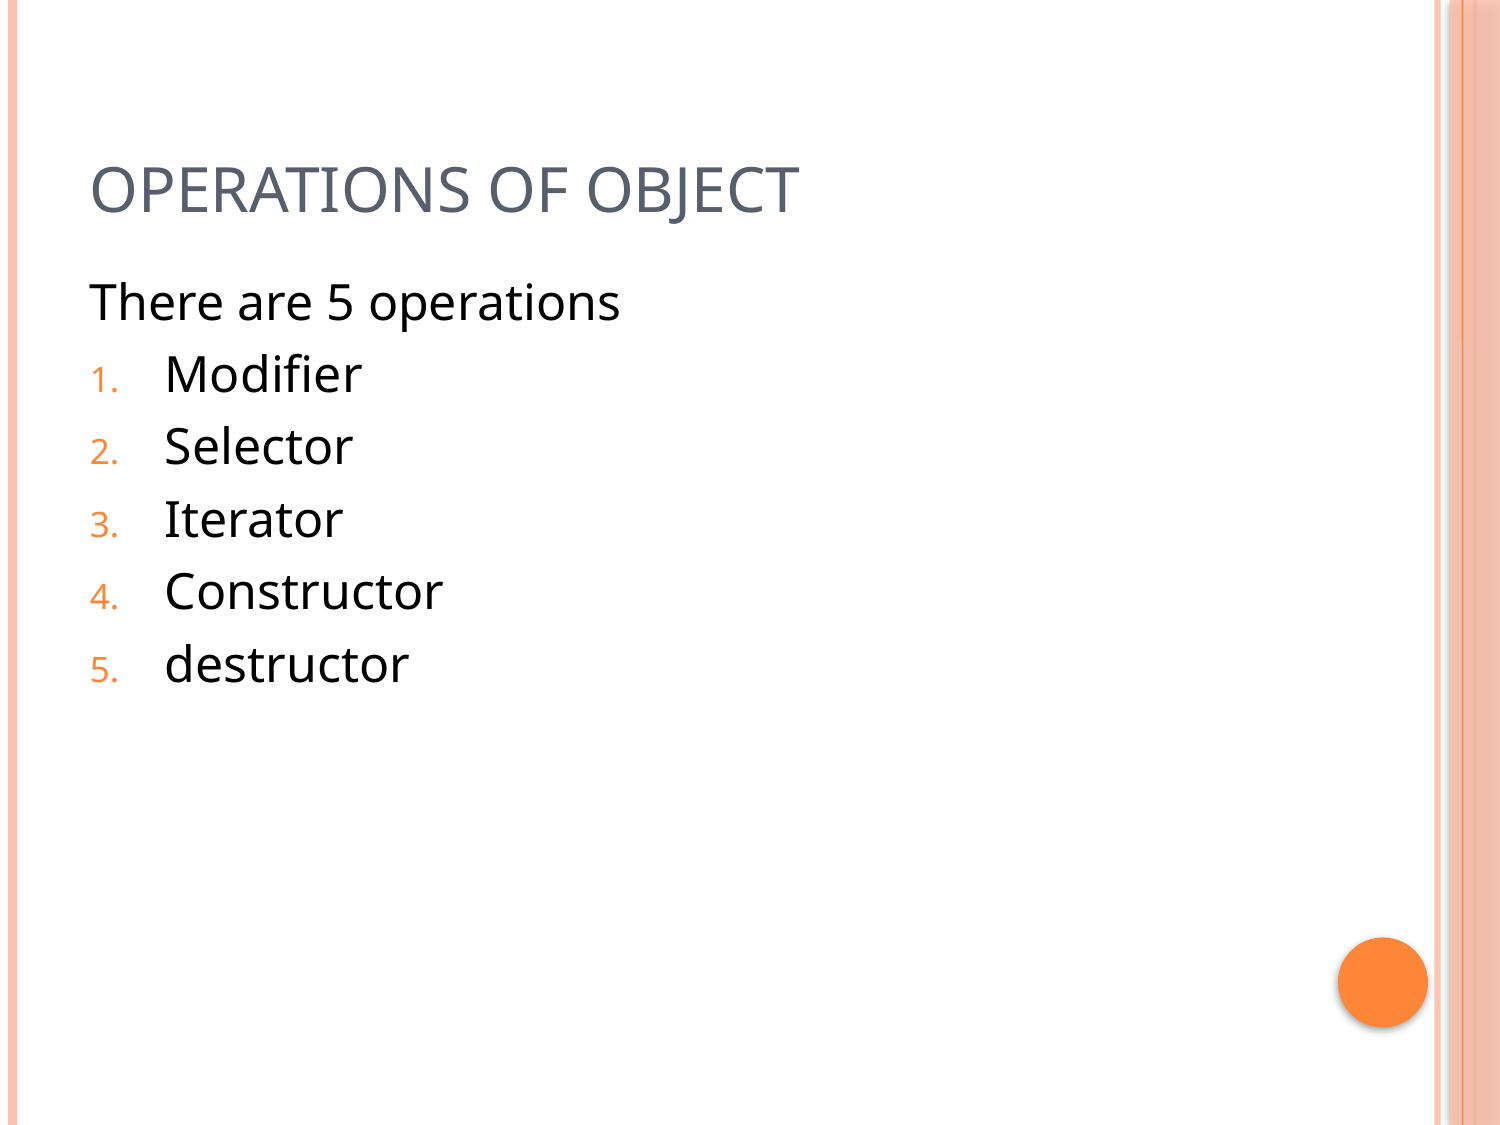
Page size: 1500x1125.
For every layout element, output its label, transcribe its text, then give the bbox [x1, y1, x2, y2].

list There are 5 operations Modifier Selector Iterator Constructor destructor [75, 262, 1300, 1062]
title Operations of object [75, 45, 1300, 233]
